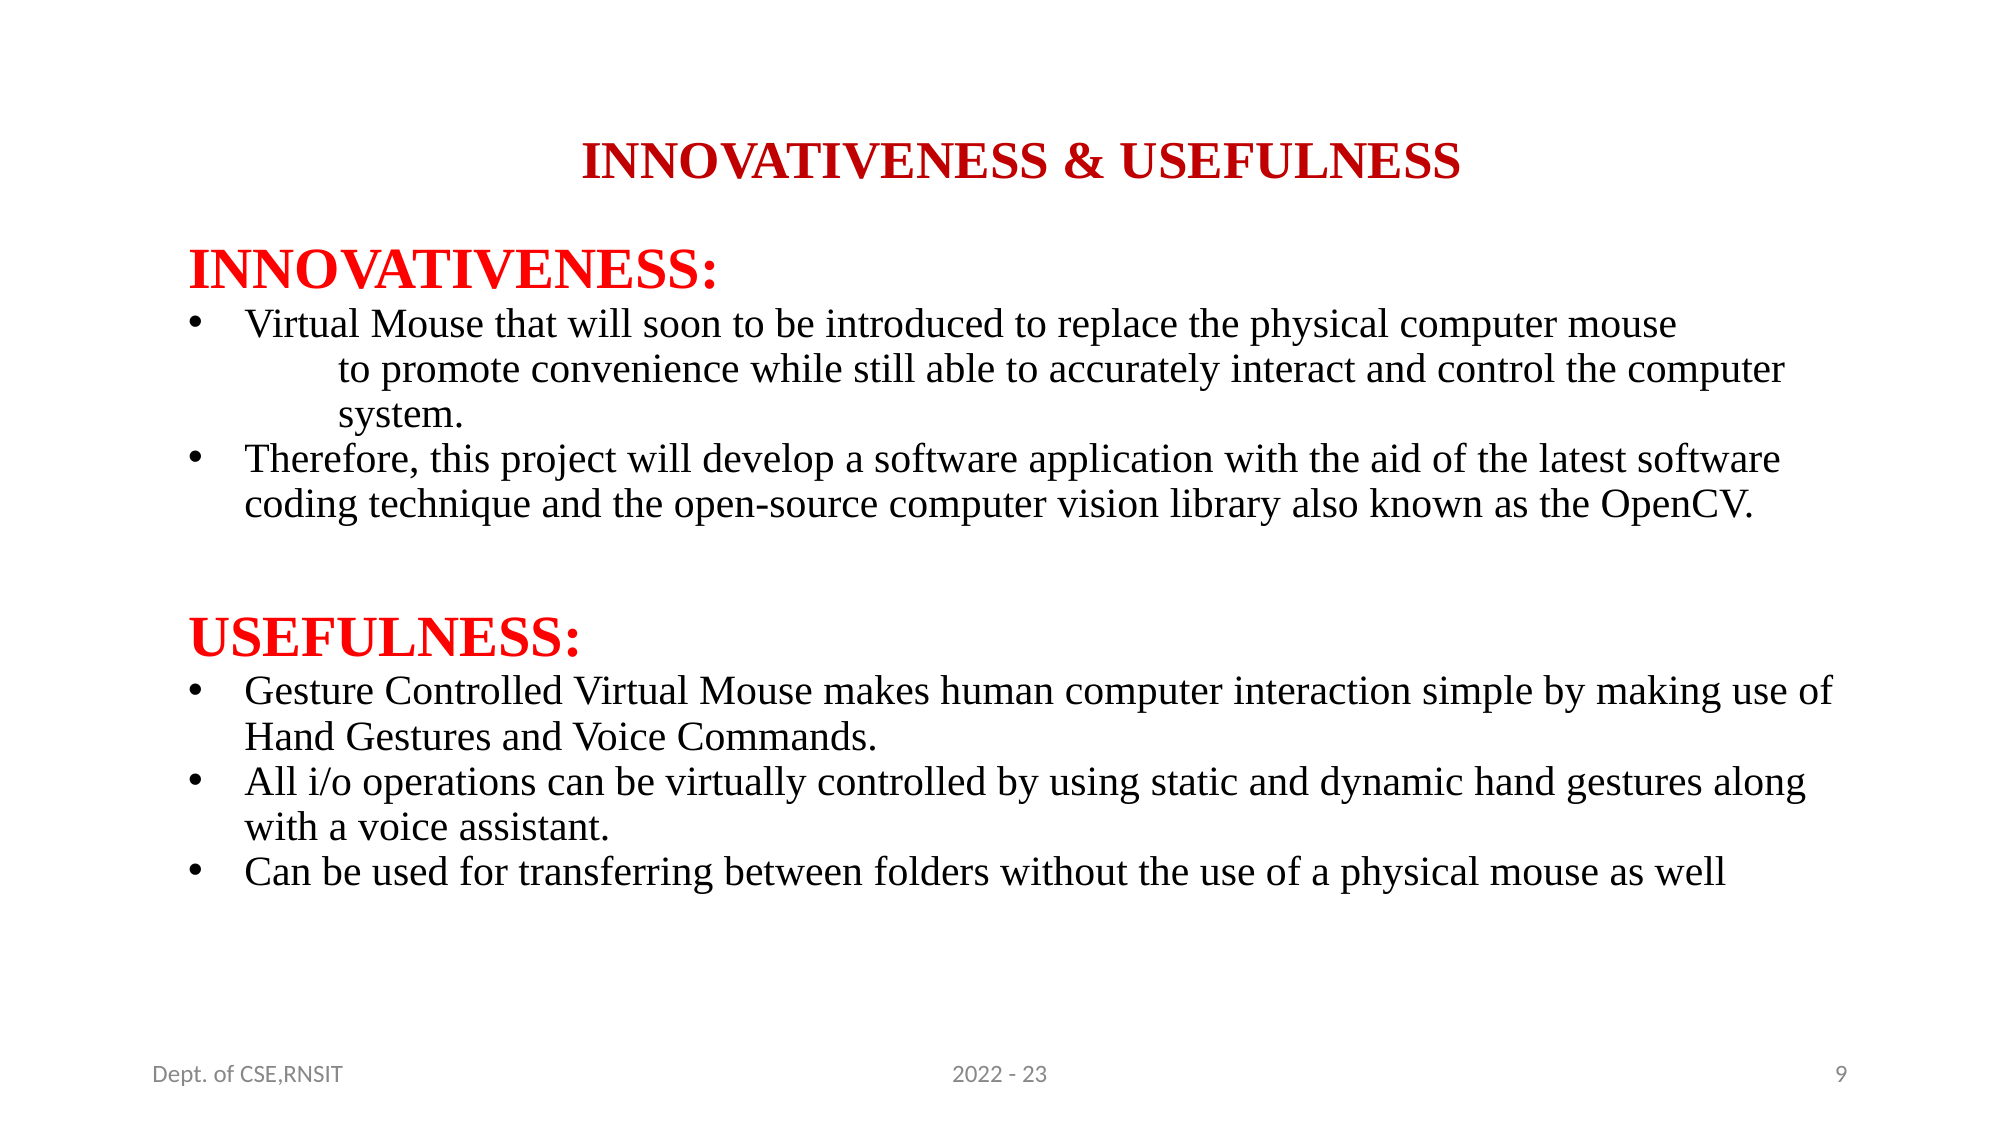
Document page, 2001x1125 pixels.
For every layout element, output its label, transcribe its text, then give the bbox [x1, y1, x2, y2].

title INNOVATIVENESS & USEFULNESS [324, 75, 1675, 230]
footer 2022 - 23 [662, 1042, 1338, 1103]
slide_number Dept. of CSE,RNSIT [137, 1042, 588, 1103]
list INNOVATIVENESS: Virtual Mouse that will soon to be introduced to replace the physical computer mouse to promote convenience while still able to accurately interact and control the computer system. Therefore, this project will develop a software application with the aid of the latest software coding technique and the open-source computer vision library also known as the OpenCV. USEFULNESS: Gesture Controlled Virtual Mouse makes human computer interaction simple by making use of Hand Gestures and Voice Commands. All i/o operations can be virtually controlled by using static and dynamic hand gestures along with a voice assistant. Can be used for transferring between folders without the use of a physical mouse as well [98, 230, 1863, 1039]
slide_number 9 [1412, 1042, 1863, 1103]
